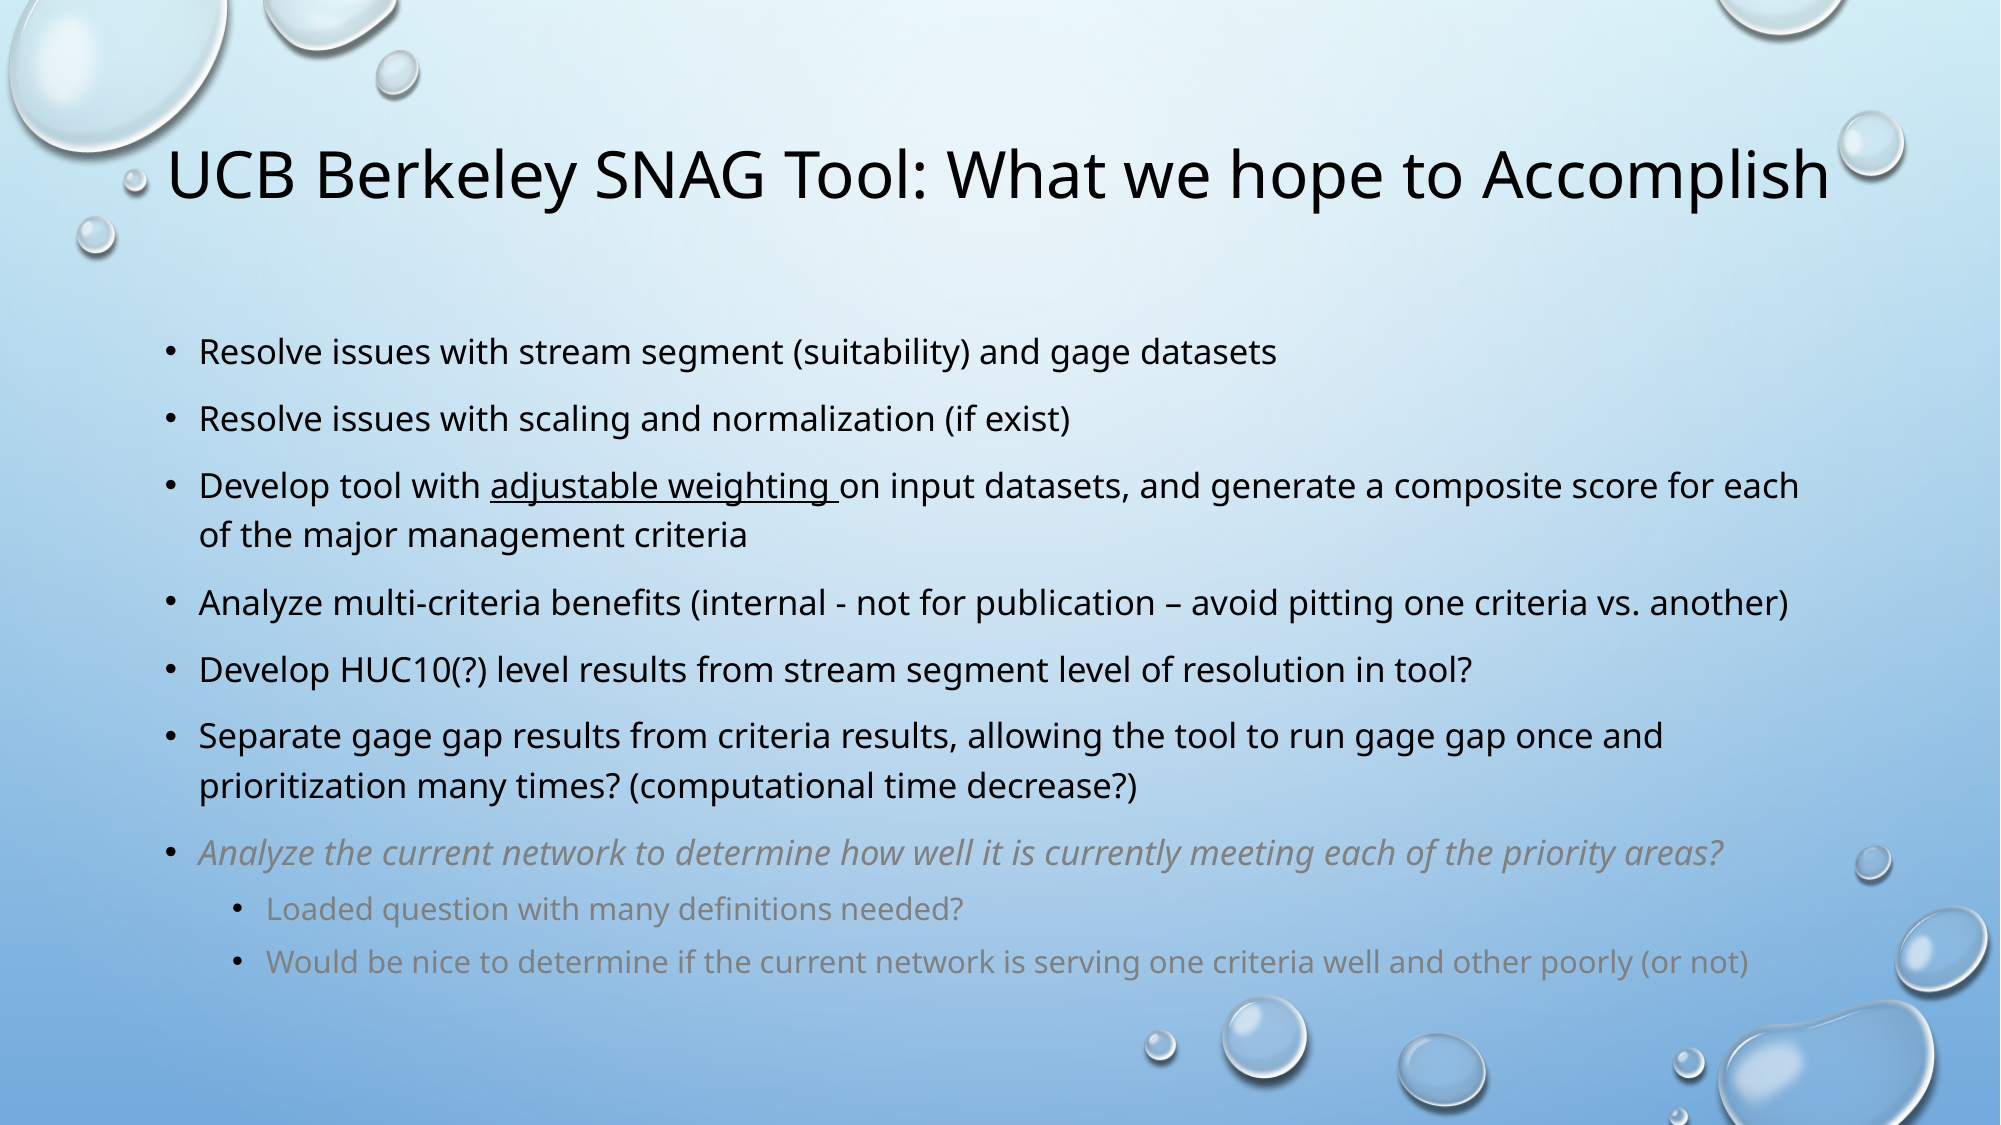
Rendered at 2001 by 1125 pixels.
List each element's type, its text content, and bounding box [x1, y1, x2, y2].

picture [0, 0, 2000, 1125]
list Resolve issues with stream segment (suitability) and gage datasets Resolve issues with scaling and normalization (if exist) Develop tool with adjustable weighting on input datasets, and generate a composite score for each of the major management criteria Analyze multi-criteria benefits (internal - not for publication – avoid pitting one criteria vs. another) Develop HUC10(?) level results from stream segment level of resolution in tool? Separate gage gap results from criteria results, allowing the tool to run gage gap once and prioritization many times? (computational time decrease?) Analyze the current network to determine how well it is currently meeting each of the priority areas? Loaded question with many definitions needed? Would be nice to determine if the current network is serving one criteria well and other poorly (or not) [149, 313, 1850, 998]
title UCB Berkeley SNAG Tool: What we hope to Accomplish [149, 101, 1851, 253]
